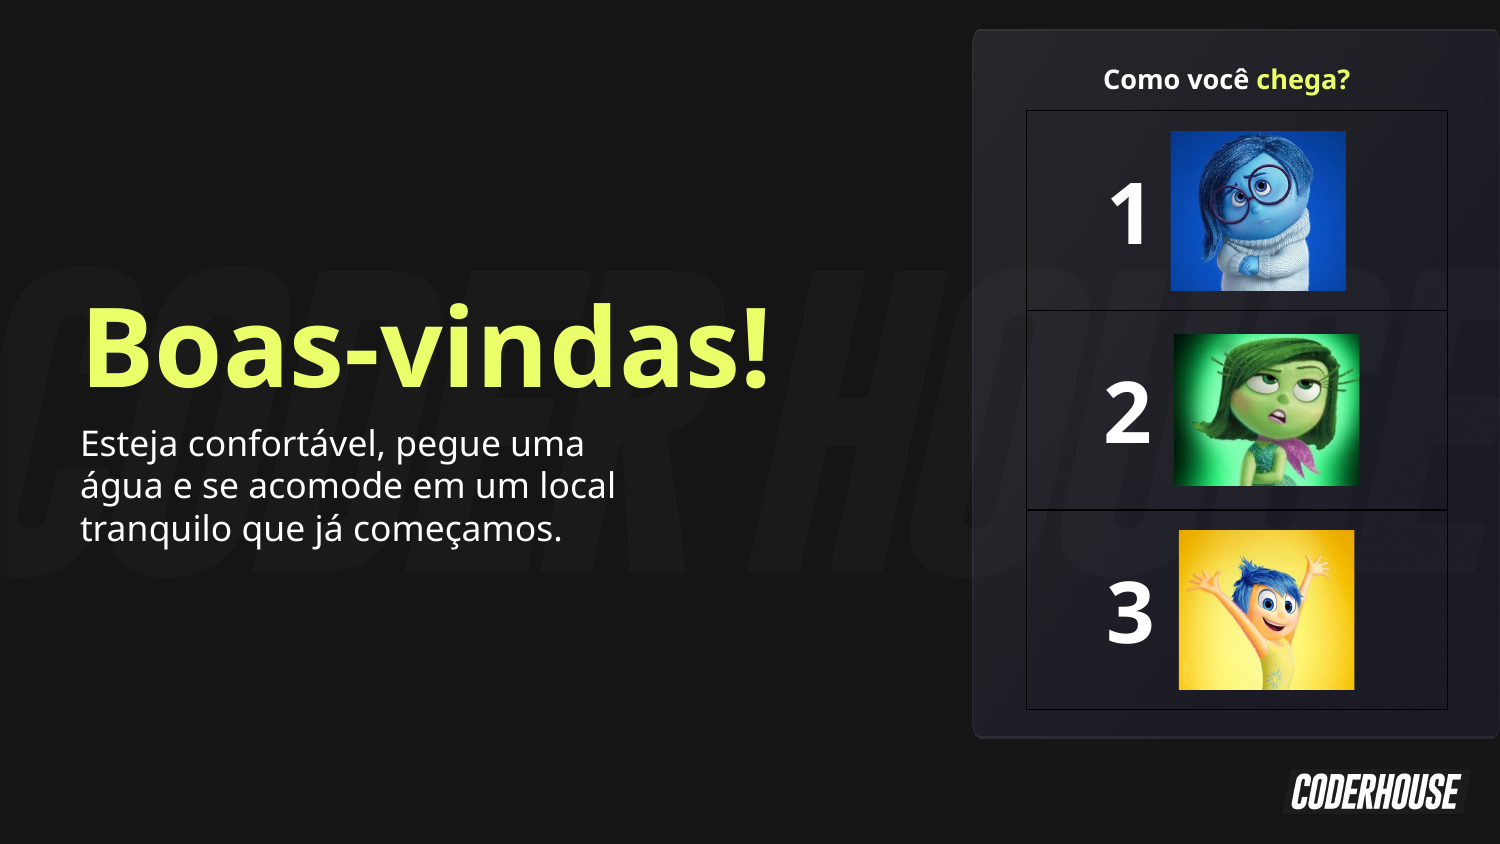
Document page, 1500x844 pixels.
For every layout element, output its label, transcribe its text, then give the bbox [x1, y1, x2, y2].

text_box Boas-vindas! [16, 277, 837, 427]
text_box Esteja confortável, pegue uma água e se acomode em um local tranquilo que já começamos. [64, 405, 691, 564]
picture [0, 0, 1500, 844]
